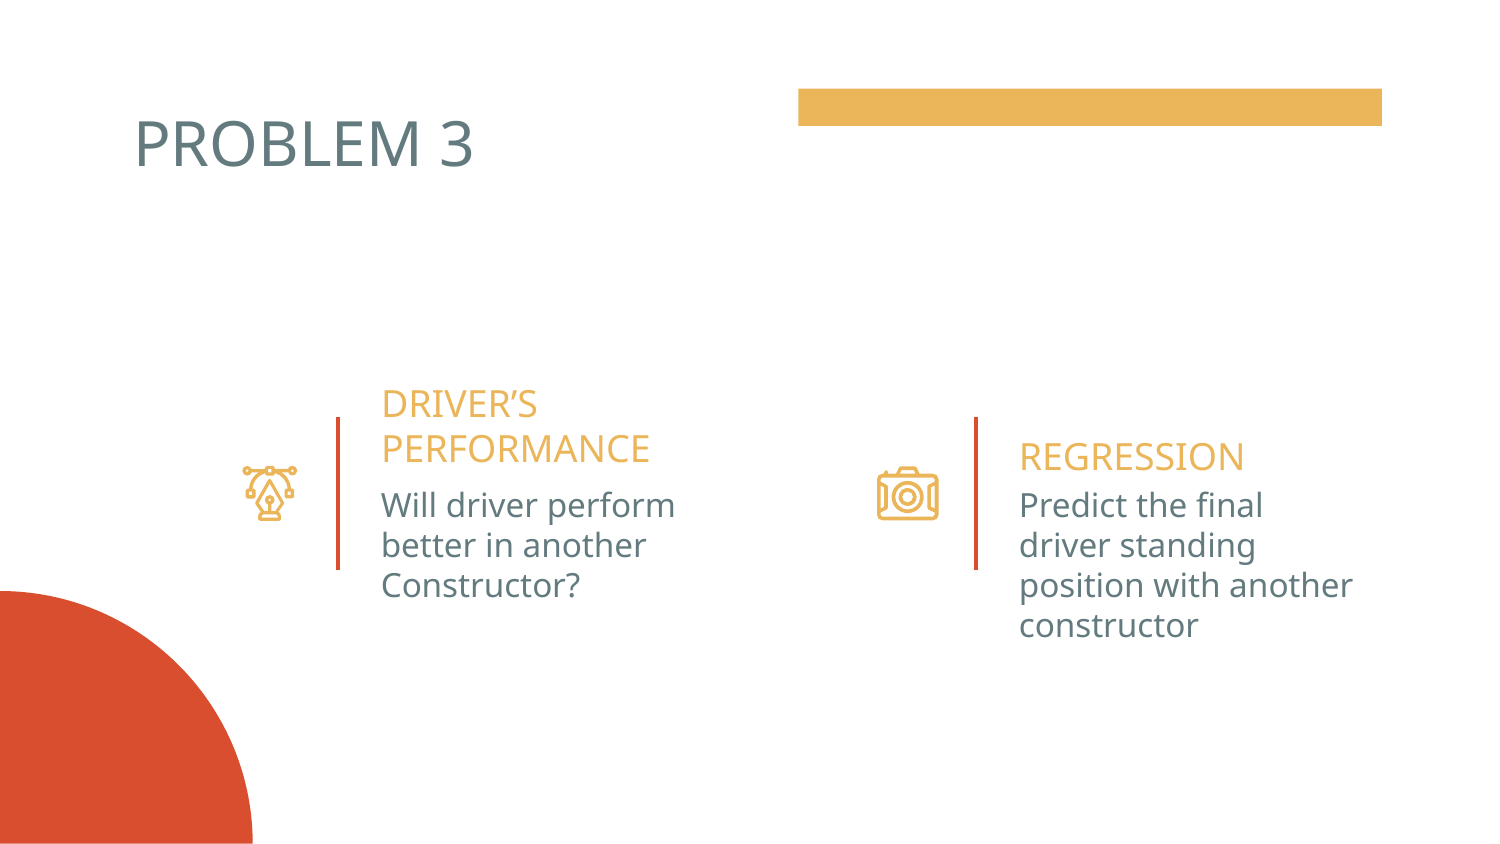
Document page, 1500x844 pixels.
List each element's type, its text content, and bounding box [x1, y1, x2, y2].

title PROBLEM 3 [118, 88, 493, 197]
subtitle REGRESSION [1003, 417, 1379, 473]
subtitle Predict the final driver standing position with another constructor [1003, 473, 1379, 597]
subtitle DRIVER’S PERFORMANCE [365, 364, 741, 473]
text_box [974, 416, 979, 571]
text_box [336, 416, 341, 571]
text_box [876, 466, 939, 521]
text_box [242, 465, 298, 522]
subtitle Will driver perform better in another Constructor? [365, 473, 741, 564]
